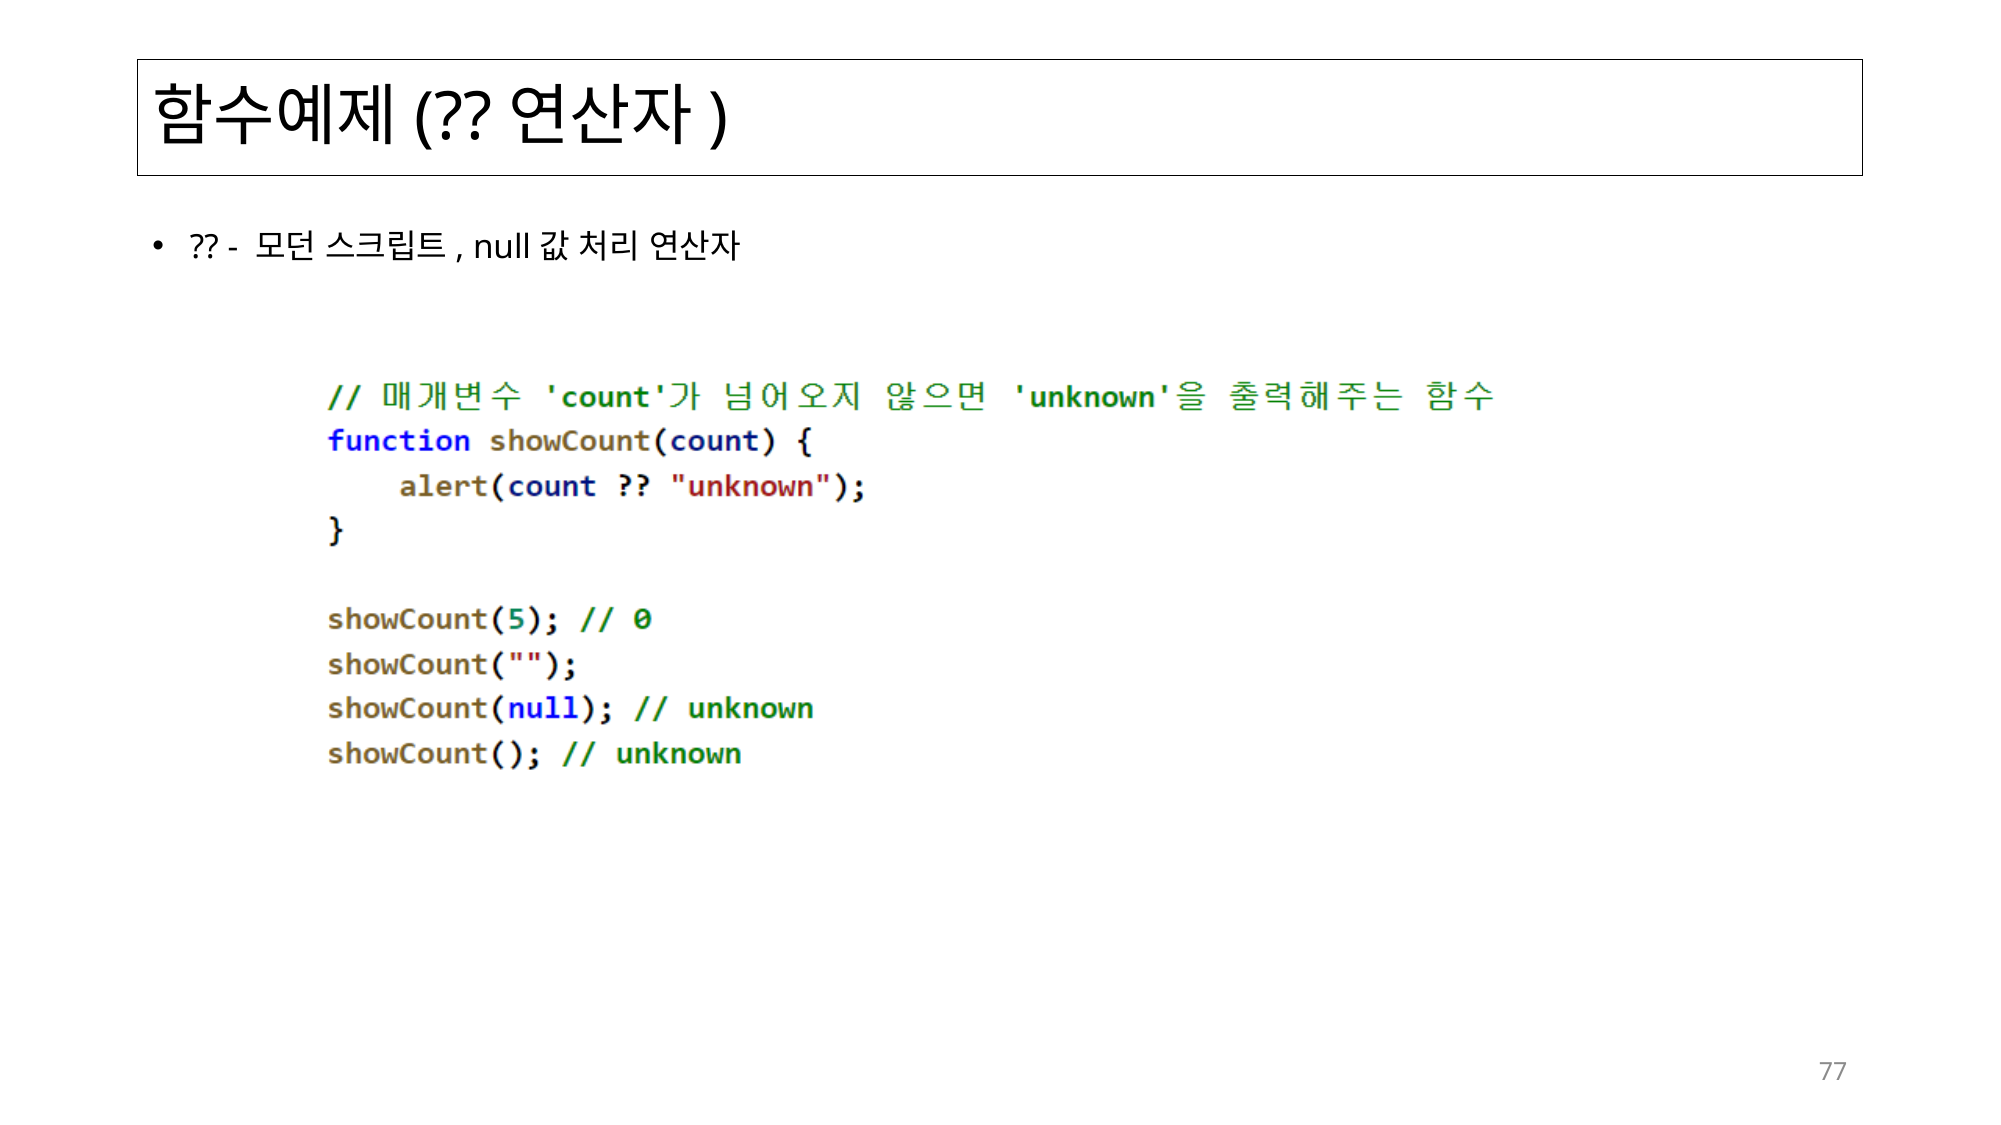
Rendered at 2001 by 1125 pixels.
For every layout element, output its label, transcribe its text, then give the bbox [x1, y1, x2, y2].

picture [303, 375, 1507, 784]
slide_number 77 [1412, 1042, 1863, 1103]
title 함수예제(??연산자) [137, 59, 1863, 176]
list ?? - 모던 스크립트, null값 처리 연산자 [137, 197, 1863, 1014]
